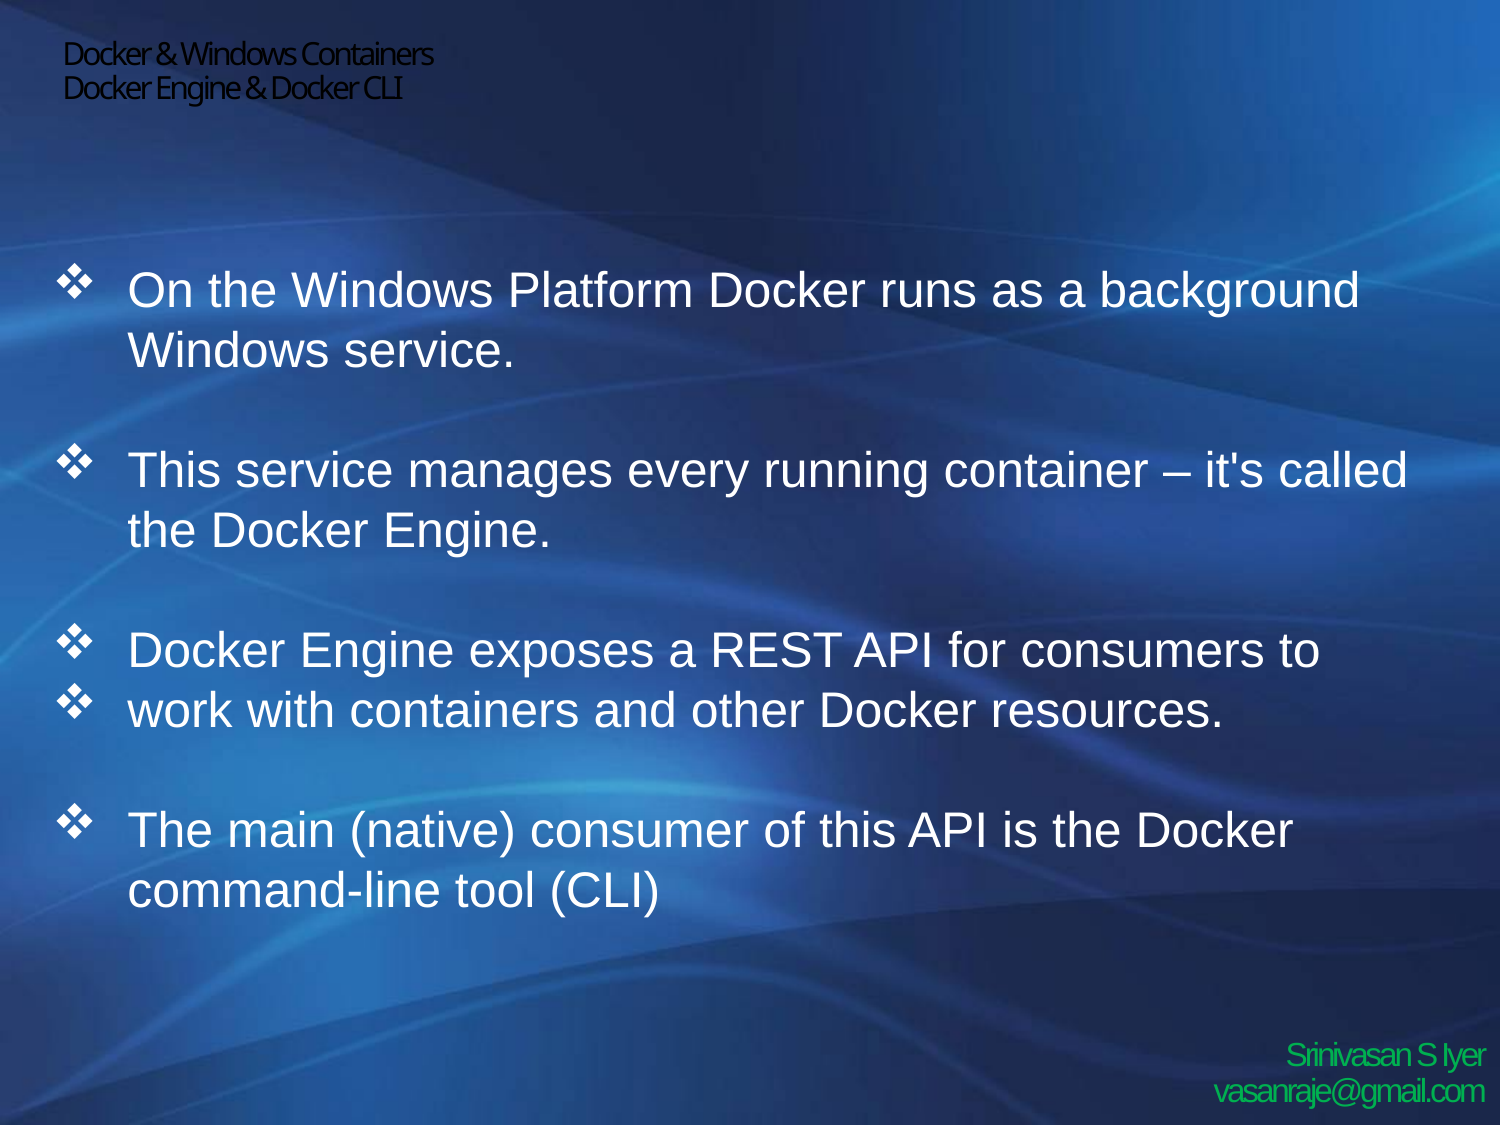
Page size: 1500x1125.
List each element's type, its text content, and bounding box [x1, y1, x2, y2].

title Docker & Windows Containers Docker Engine & Docker CLI [62, 37, 1438, 147]
text_box On the Windows Platform Docker runs as a background Windows service. This service manages every running container – it's called the Docker Engine. Docker Engine exposes a REST API for consumers to work with containers and other Docker resources. The main (native) consumer of this API is the Docker command-line tool (CLI) [37, 249, 1450, 925]
picture [0, 0, 1500, 1125]
